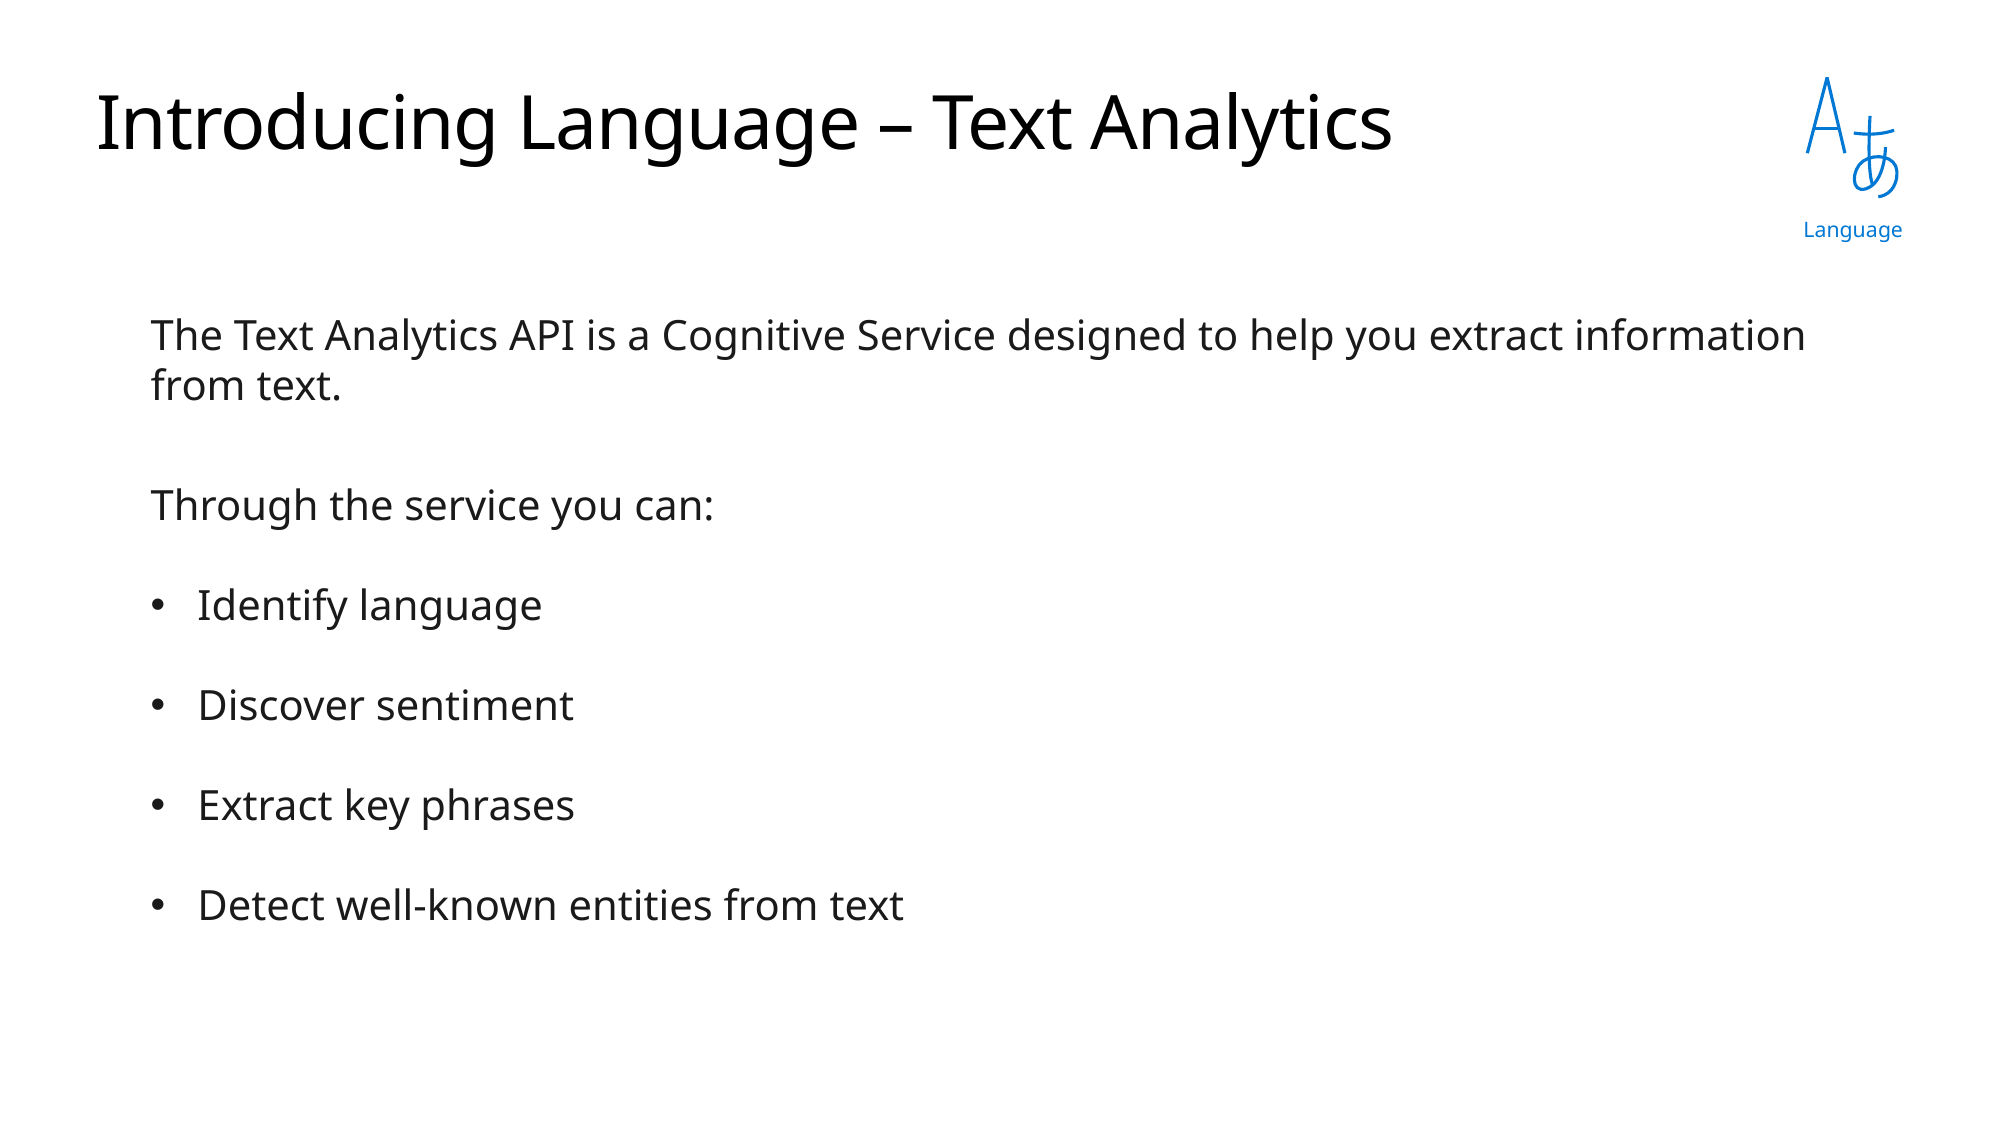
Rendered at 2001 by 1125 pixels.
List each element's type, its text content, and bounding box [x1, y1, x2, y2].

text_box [1755, 74, 1951, 286]
title Introducing Language – Text Analytics [96, 75, 1755, 166]
text_box The Text Analytics API is a Cognitive Service designed to help you extract information from text. Through the service you can: Identify language Discover sentiment Extract key phrases Detect well-known entities from text [135, 301, 1864, 1125]
